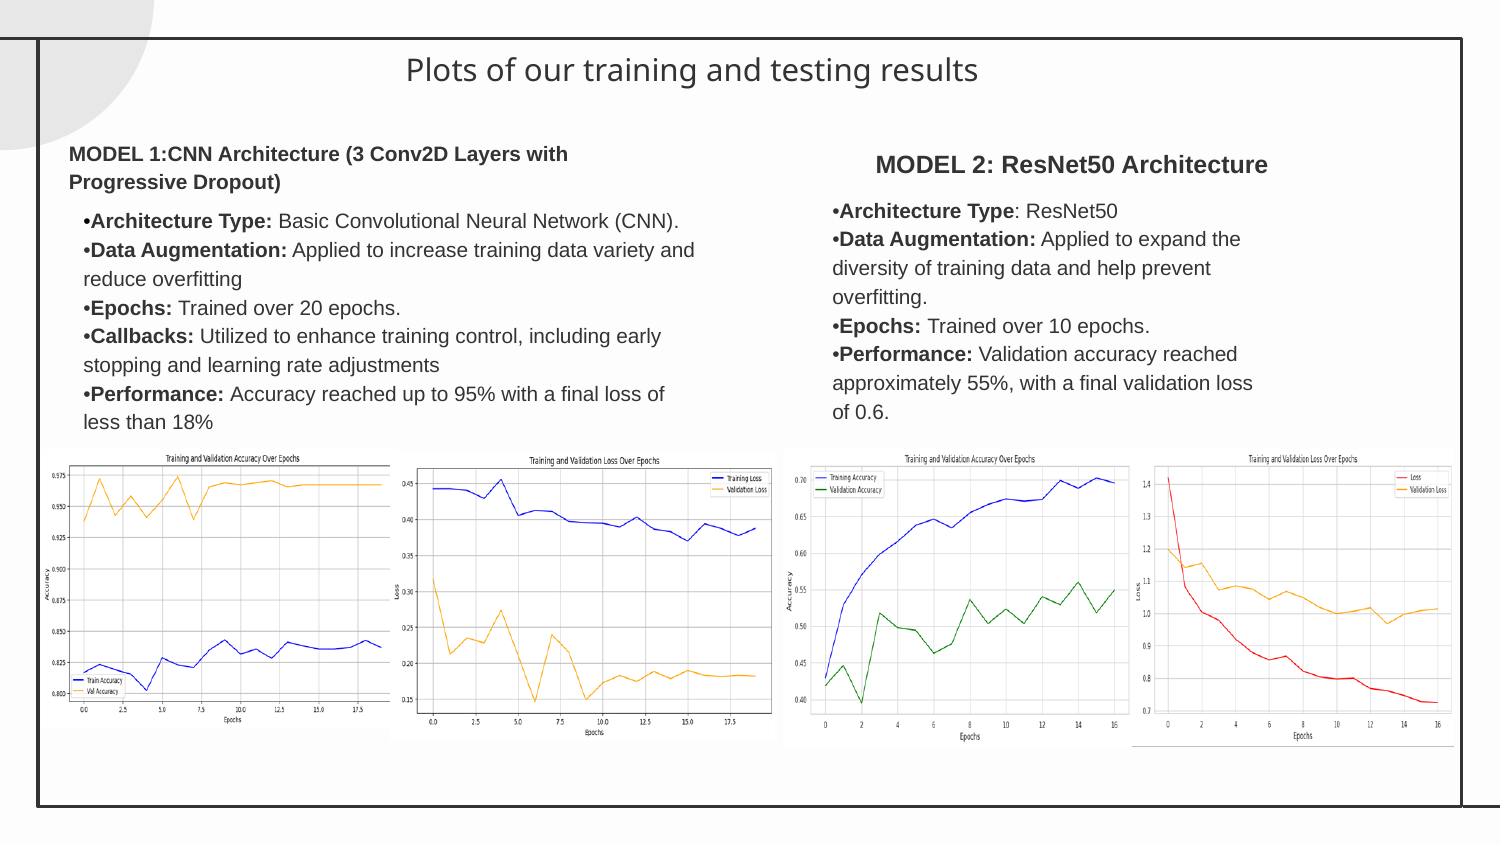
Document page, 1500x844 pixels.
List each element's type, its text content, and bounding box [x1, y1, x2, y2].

text_box •Architecture Type: ResNet50 •Data Augmentation: Applied to expand the diversity of training data and help prevent overfitting. •Epochs: Trained over 10 epochs. •Performance: Validation accuracy reached approximately 55%, with a final validation loss of 0.6. [817, 178, 1281, 439]
text_box MODEL 2: ResNet50 Architecture [860, 128, 1335, 194]
text_box MODEL 1:CNN Architecture (3 Conv2D Layers with Progressive Dropout) [53, 121, 671, 209]
picture [783, 448, 1454, 747]
picture [41, 448, 775, 741]
title Plots of our training and testing results [390, 76, 1500, 99]
text_box •Architecture Type: Basic Convolutional Neural Network (CNN). •Data Augmentation: Applied to increase training data variety and reduce overfitting •Epochs: Trained over 20 epochs. •Callbacks: Utilized to enhance training control, including early stopping and learning rate adjustments •Performance: Accuracy reached up to 95% with a final loss of less than 18% [68, 189, 714, 442]
